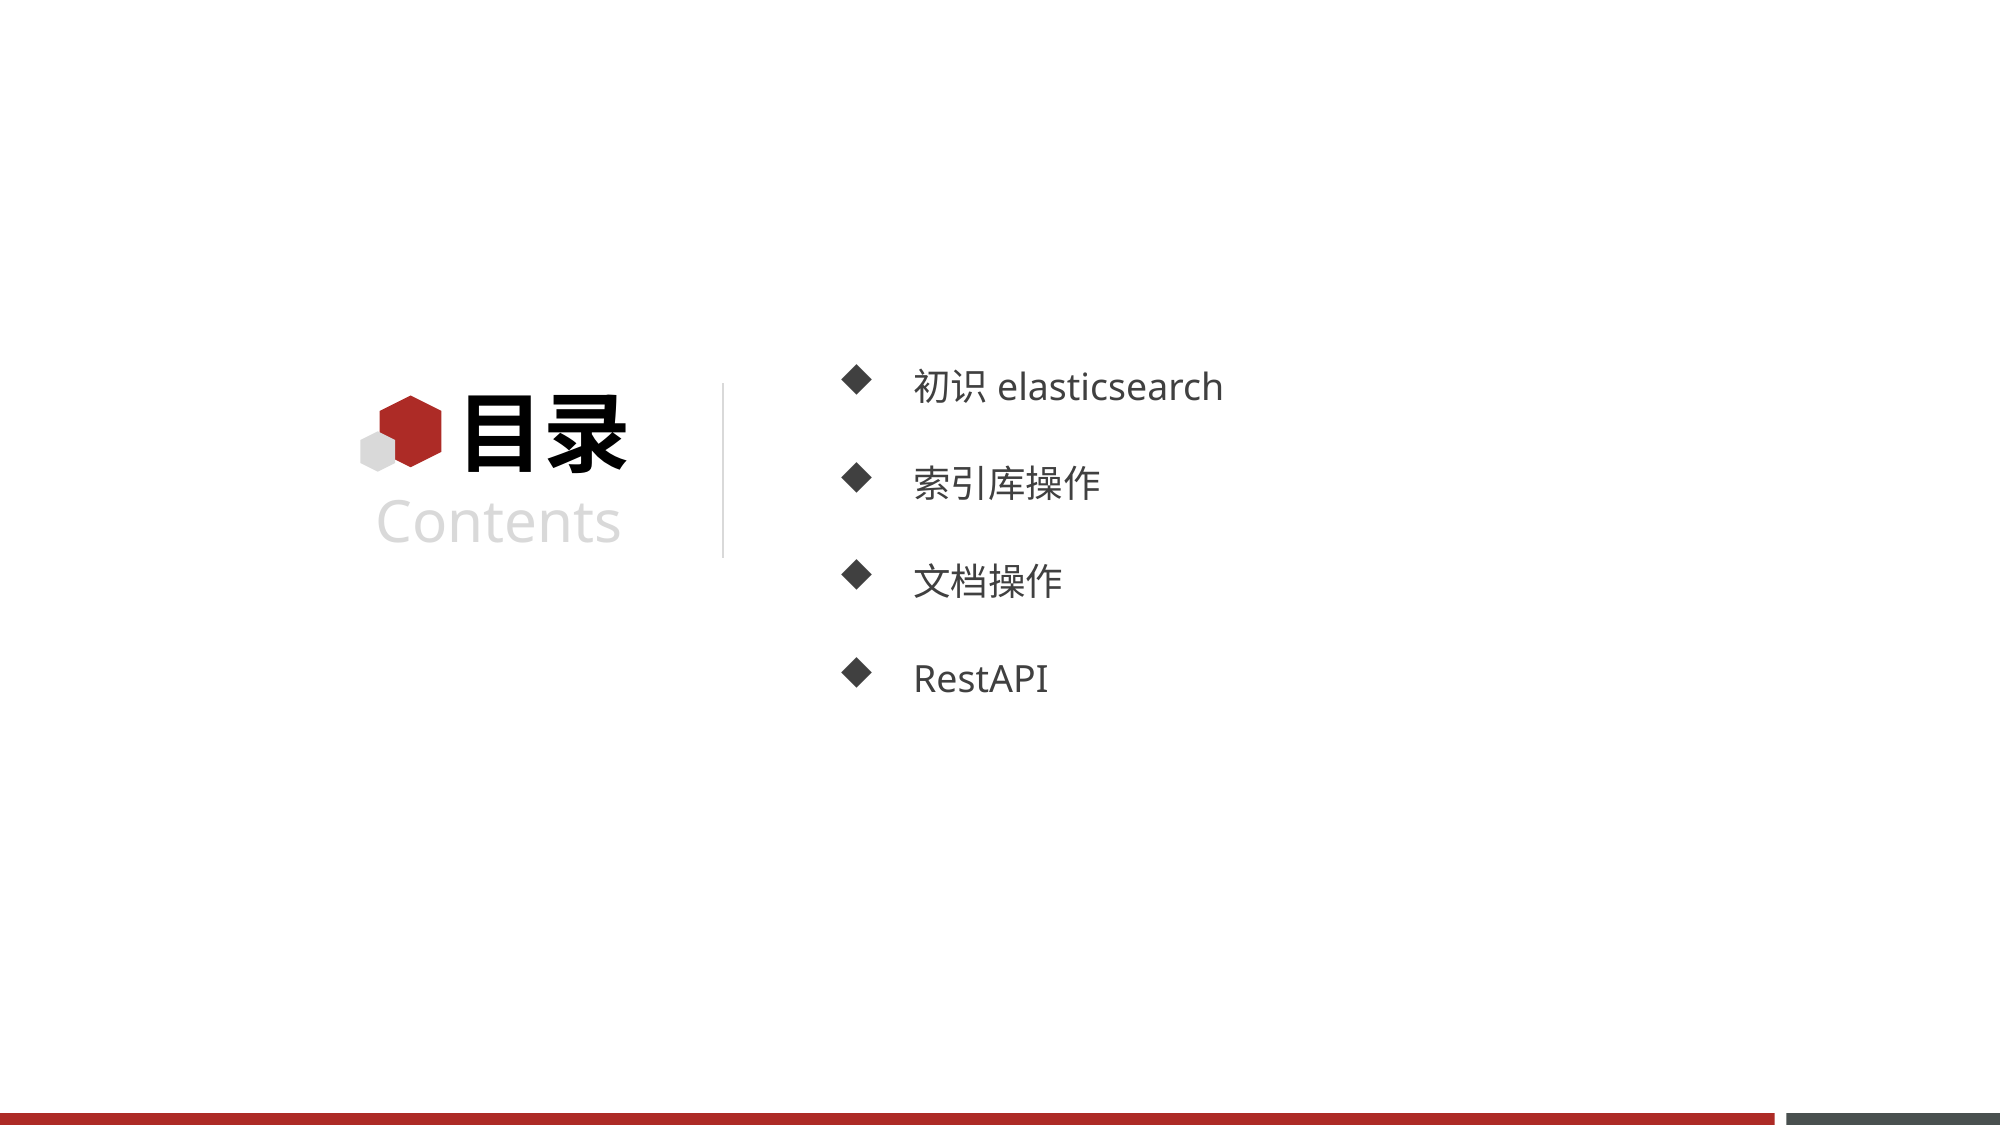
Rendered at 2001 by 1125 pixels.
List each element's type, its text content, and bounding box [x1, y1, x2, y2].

list 初识elasticsearch 索引库操作 文档操作 RestAPI [823, 223, 1804, 794]
